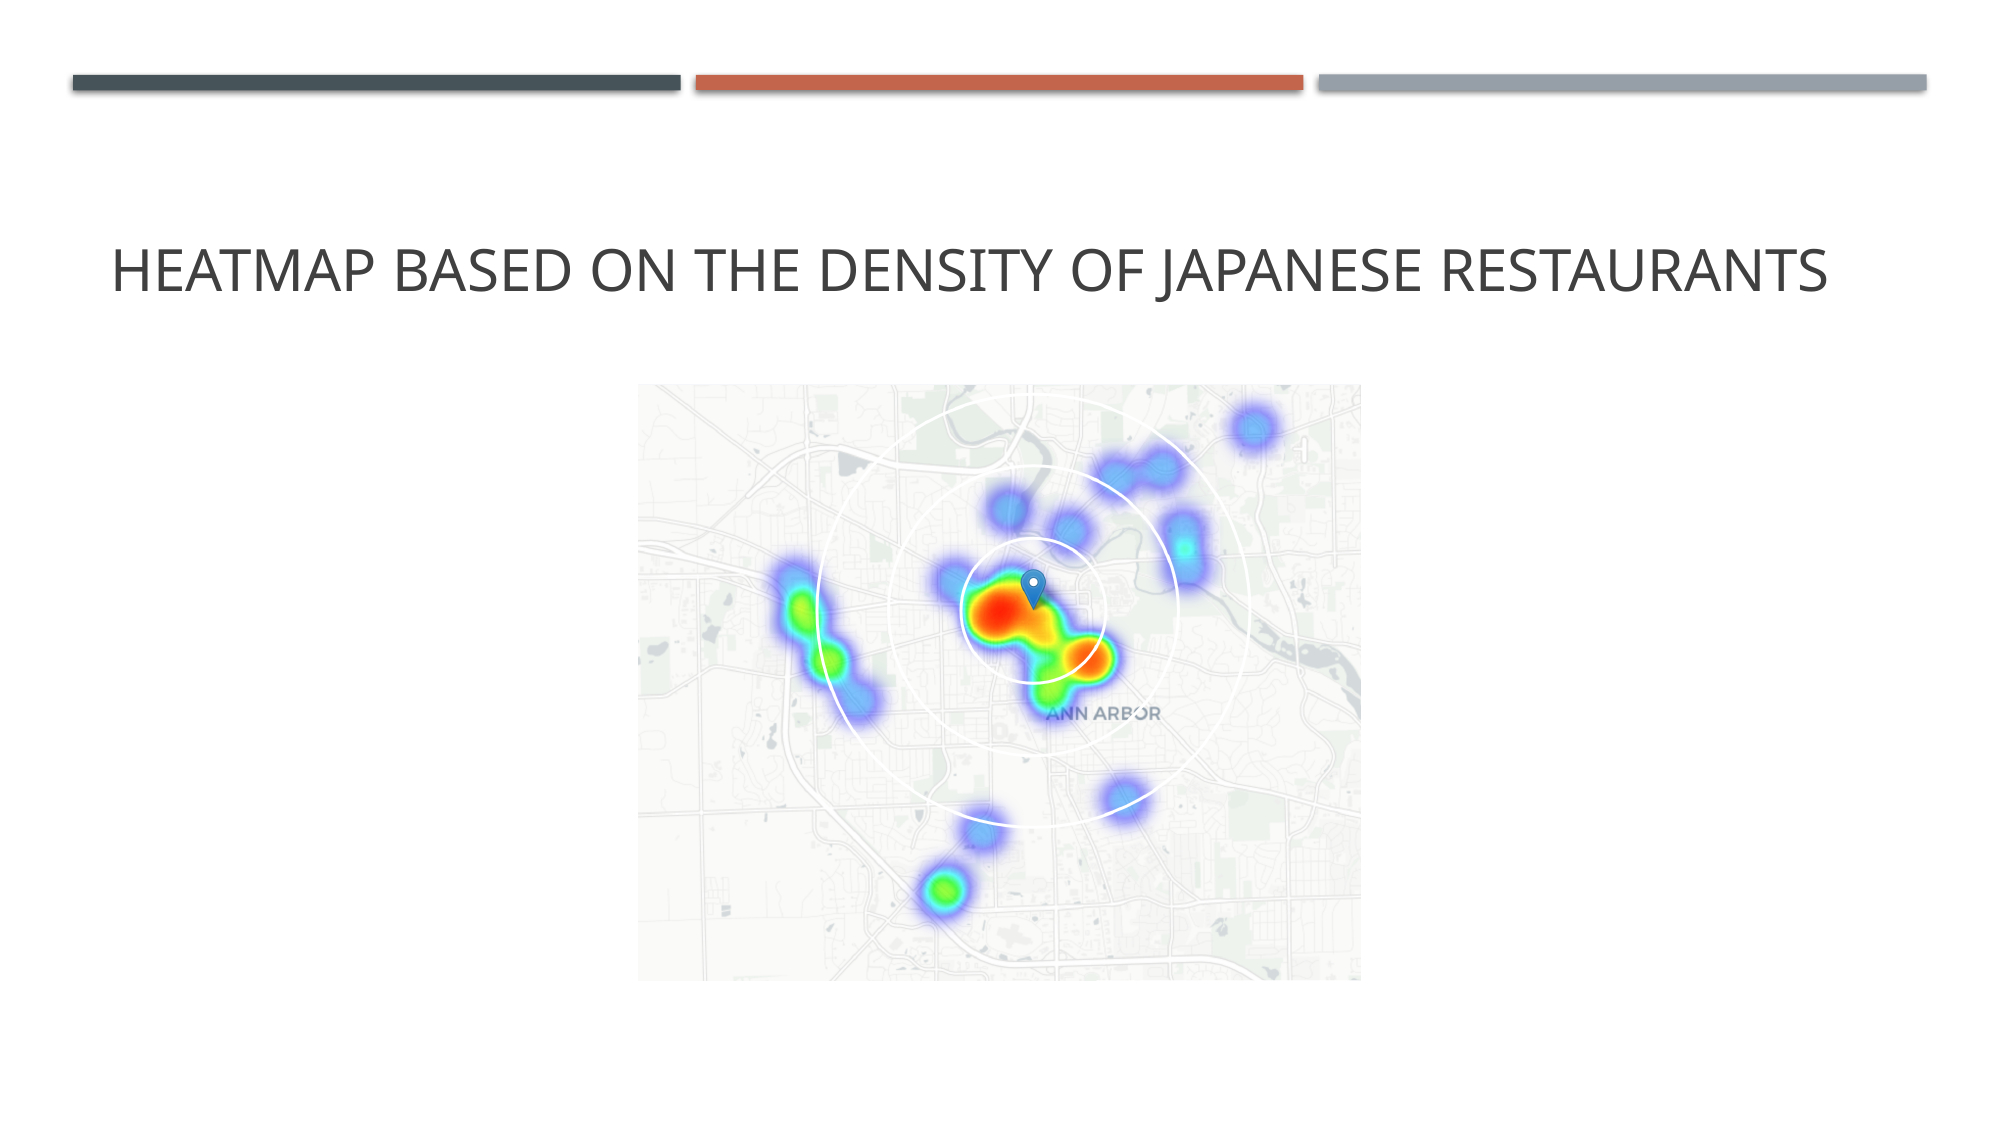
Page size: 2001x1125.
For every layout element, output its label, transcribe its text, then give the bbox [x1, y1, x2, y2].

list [638, 383, 1362, 981]
title Heatmap based on the density of Japanese restaurants [95, 115, 1905, 311]
